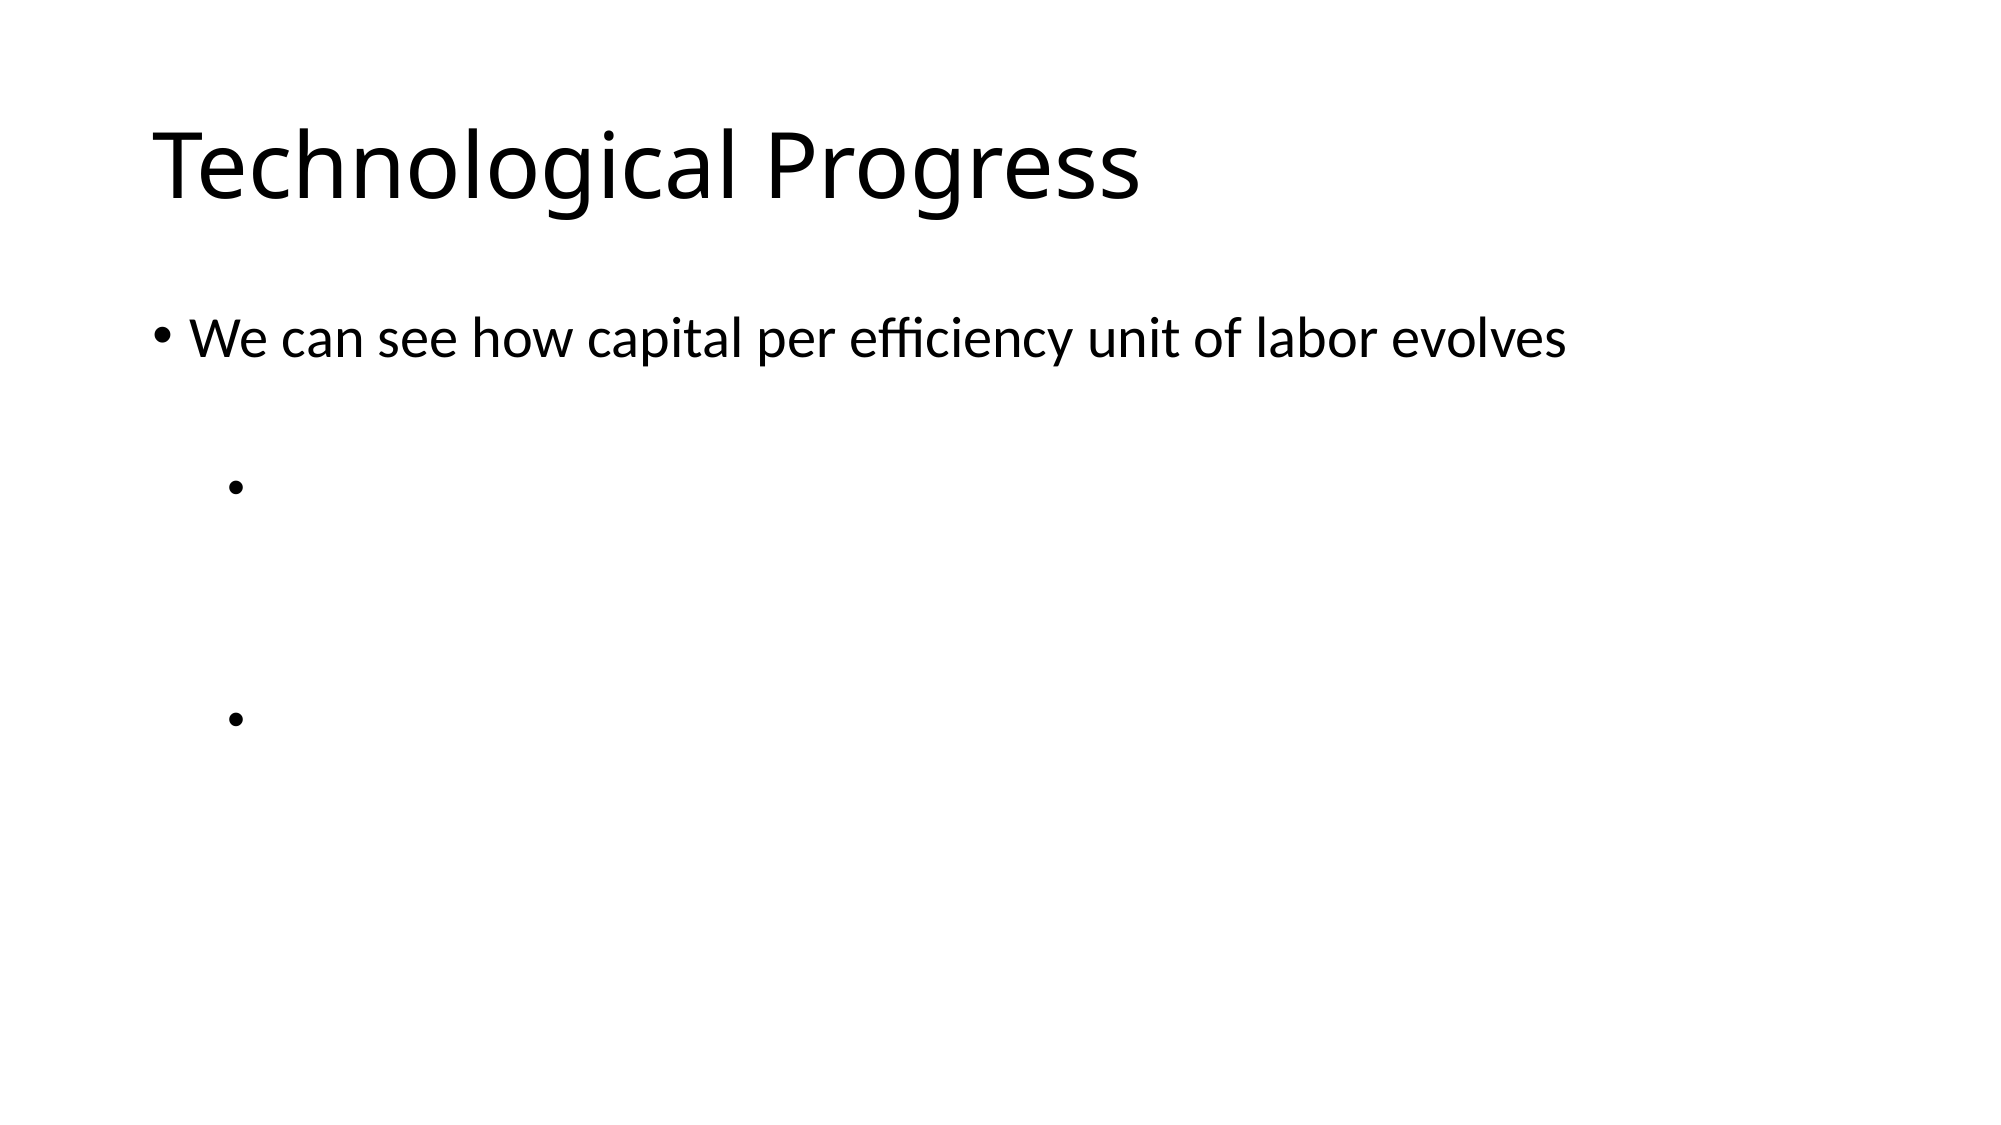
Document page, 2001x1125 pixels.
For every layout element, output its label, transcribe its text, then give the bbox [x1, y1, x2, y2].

title Technological Progress [137, 59, 1863, 278]
